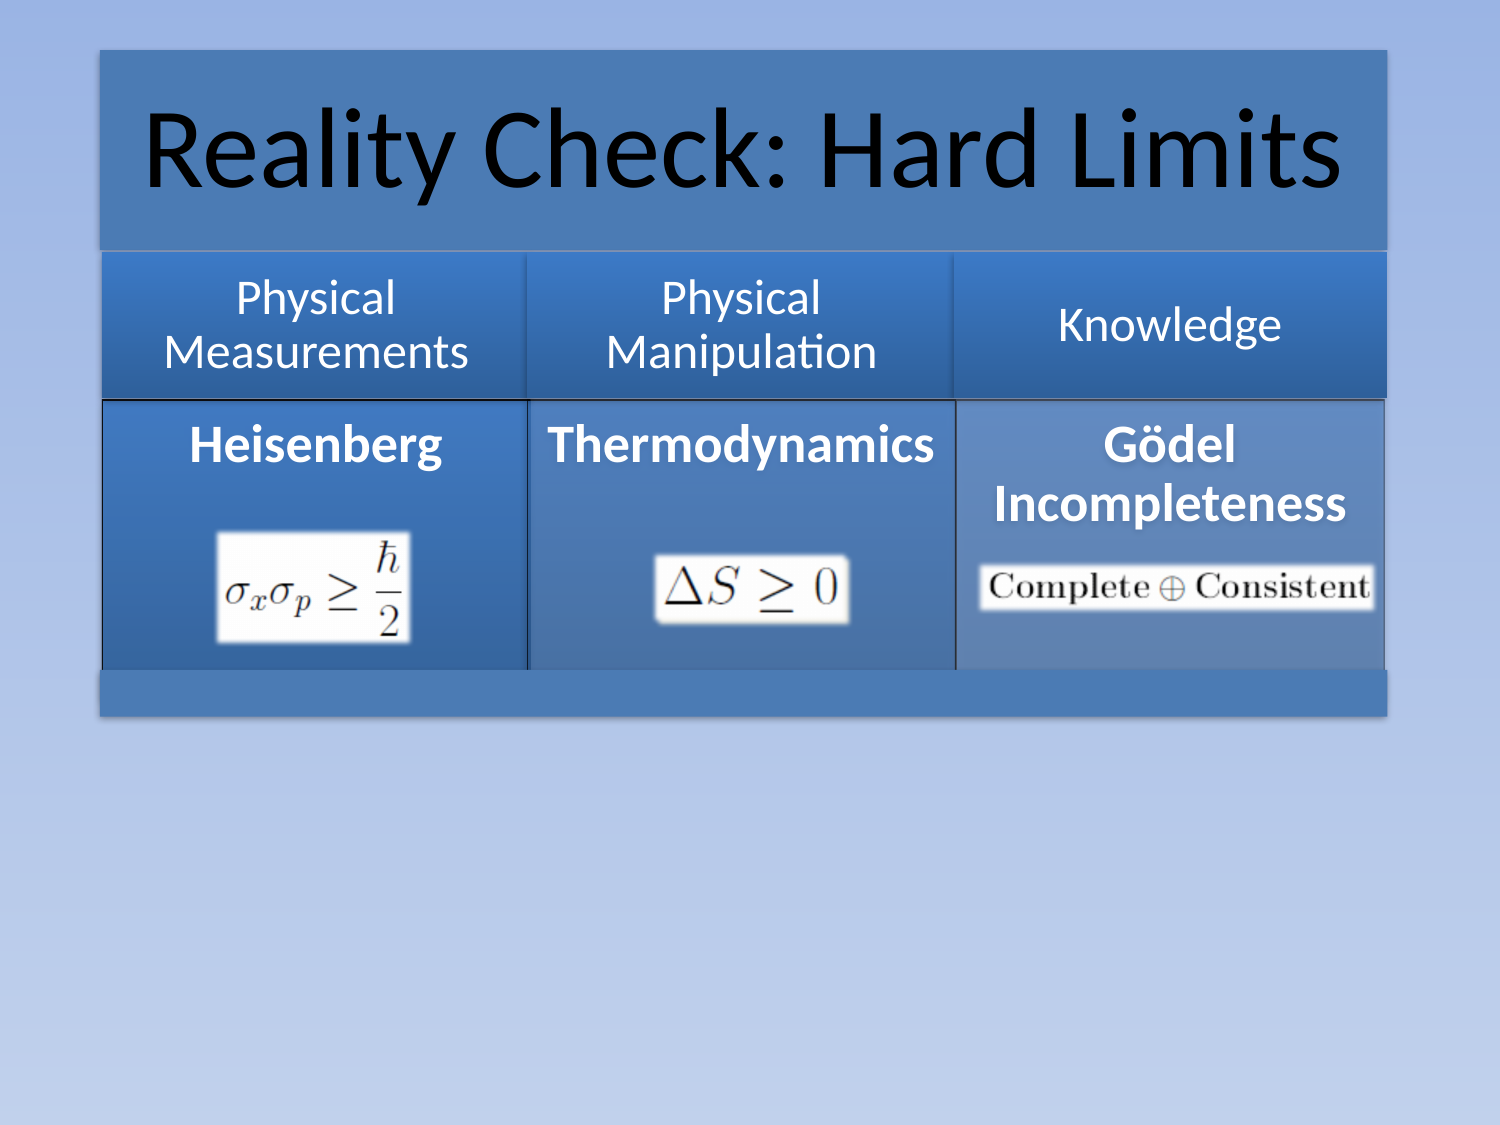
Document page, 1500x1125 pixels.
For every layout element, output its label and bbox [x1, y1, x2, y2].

text_box [99, 49, 1388, 252]
text_box [99, 403, 1388, 717]
picture [650, 550, 850, 625]
text_box [526, 252, 951, 399]
picture [212, 527, 415, 648]
picture [974, 559, 1379, 615]
text_box [101, 252, 524, 399]
text_box [953, 252, 1388, 399]
